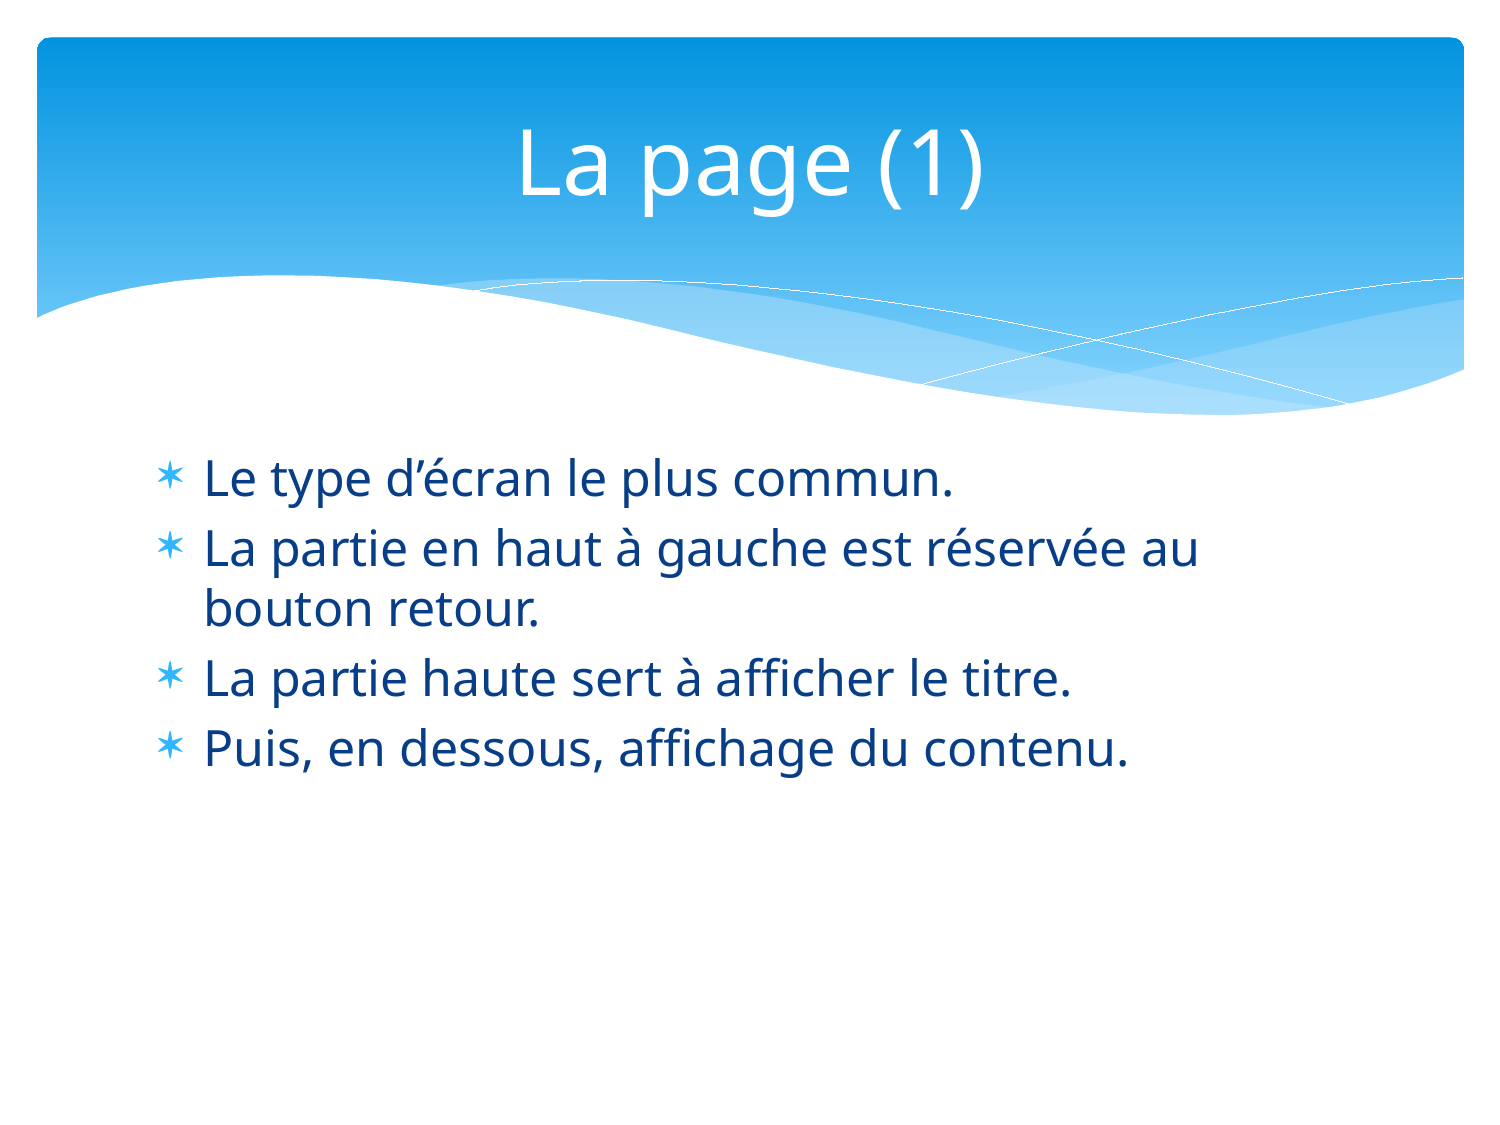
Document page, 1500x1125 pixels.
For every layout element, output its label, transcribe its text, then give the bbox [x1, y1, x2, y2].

title La page (1) [75, 55, 1425, 261]
list Le type d’écran le plus commun. La partie en haut à gauche est réservée au bouton retour. La partie haute sert à afficher le titre. Puis, en dessous, affichage du contenu. [143, 438, 1359, 1005]
